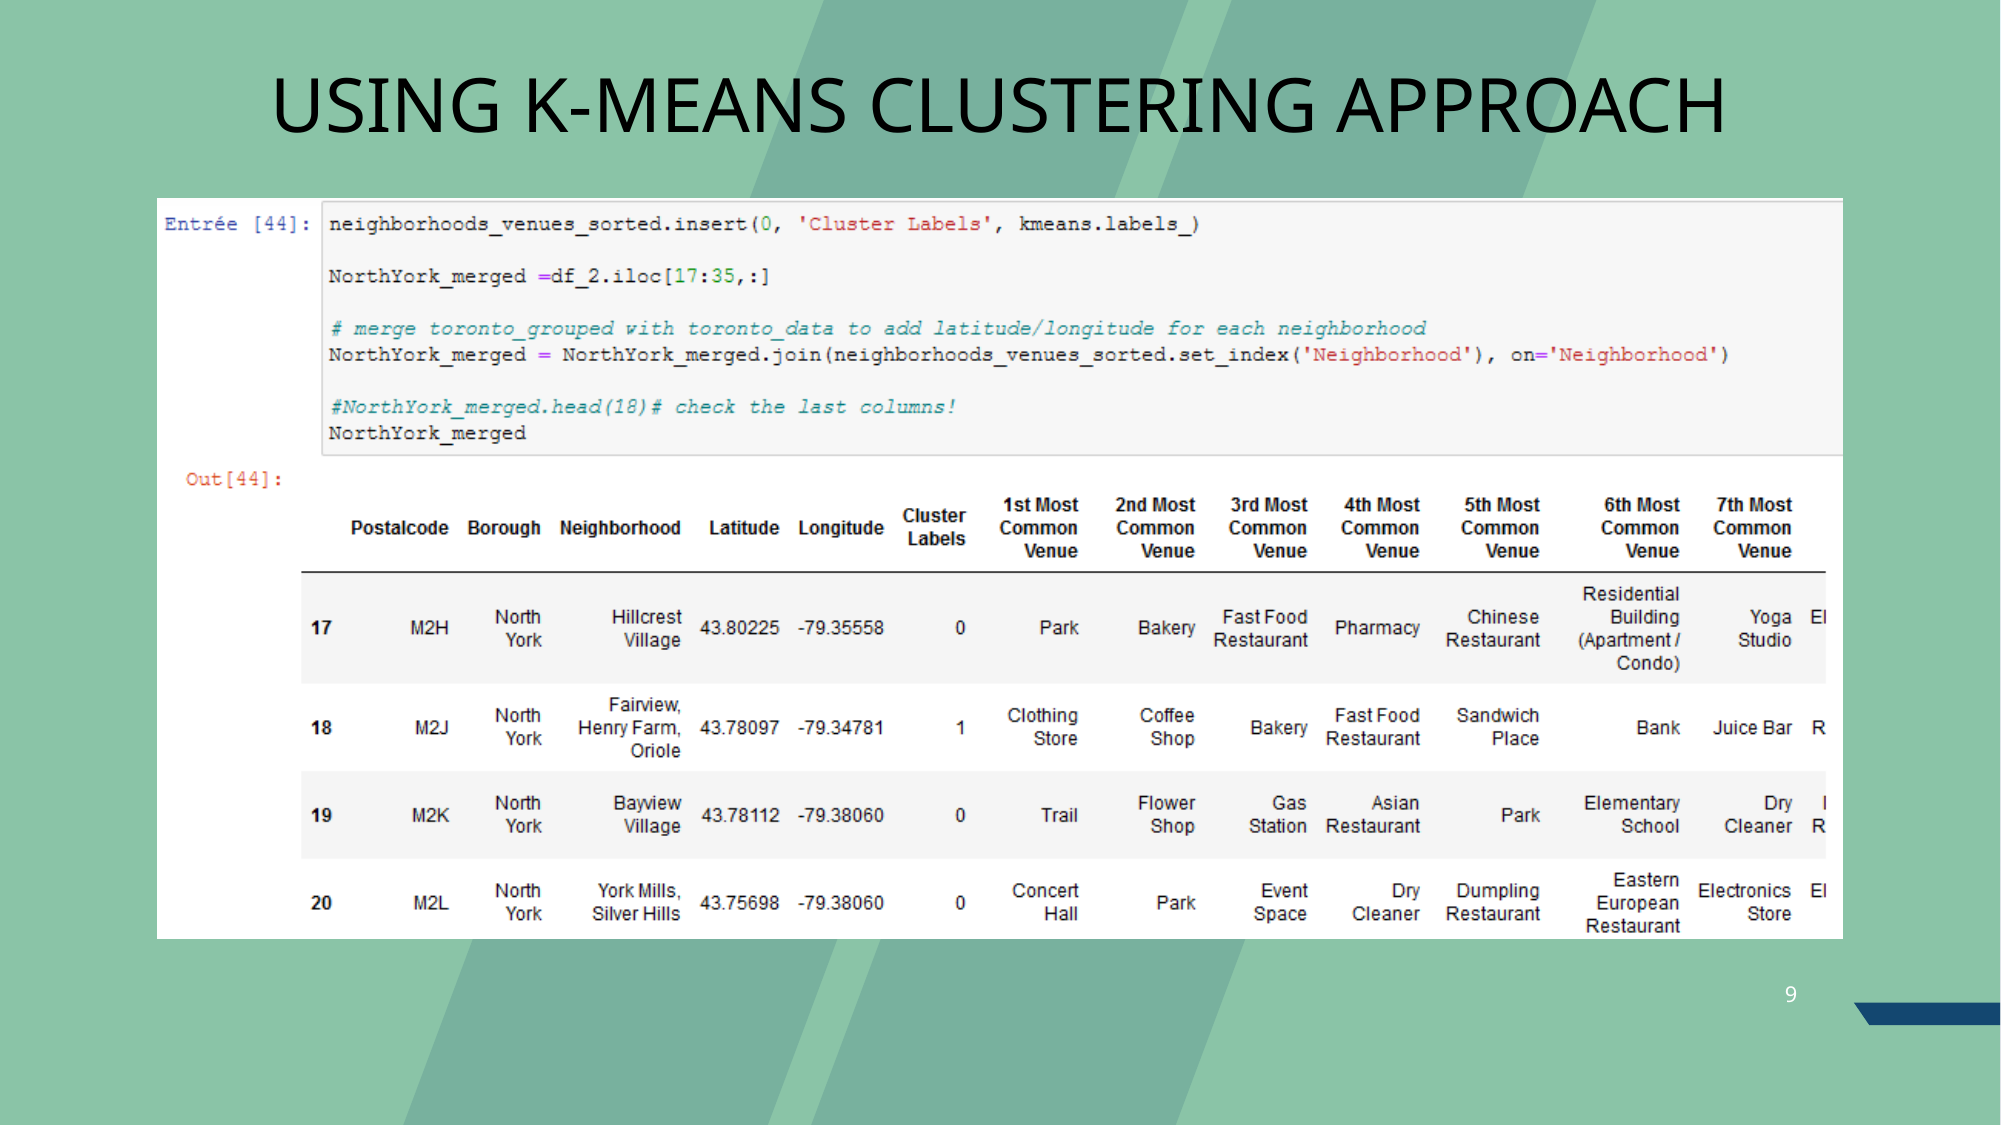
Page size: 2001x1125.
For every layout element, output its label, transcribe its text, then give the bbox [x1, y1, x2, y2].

title Using K-Means Clustering Approach [0, 0, 2000, 218]
picture [157, 197, 1843, 940]
slide_number 9 [1685, 965, 1813, 1025]
